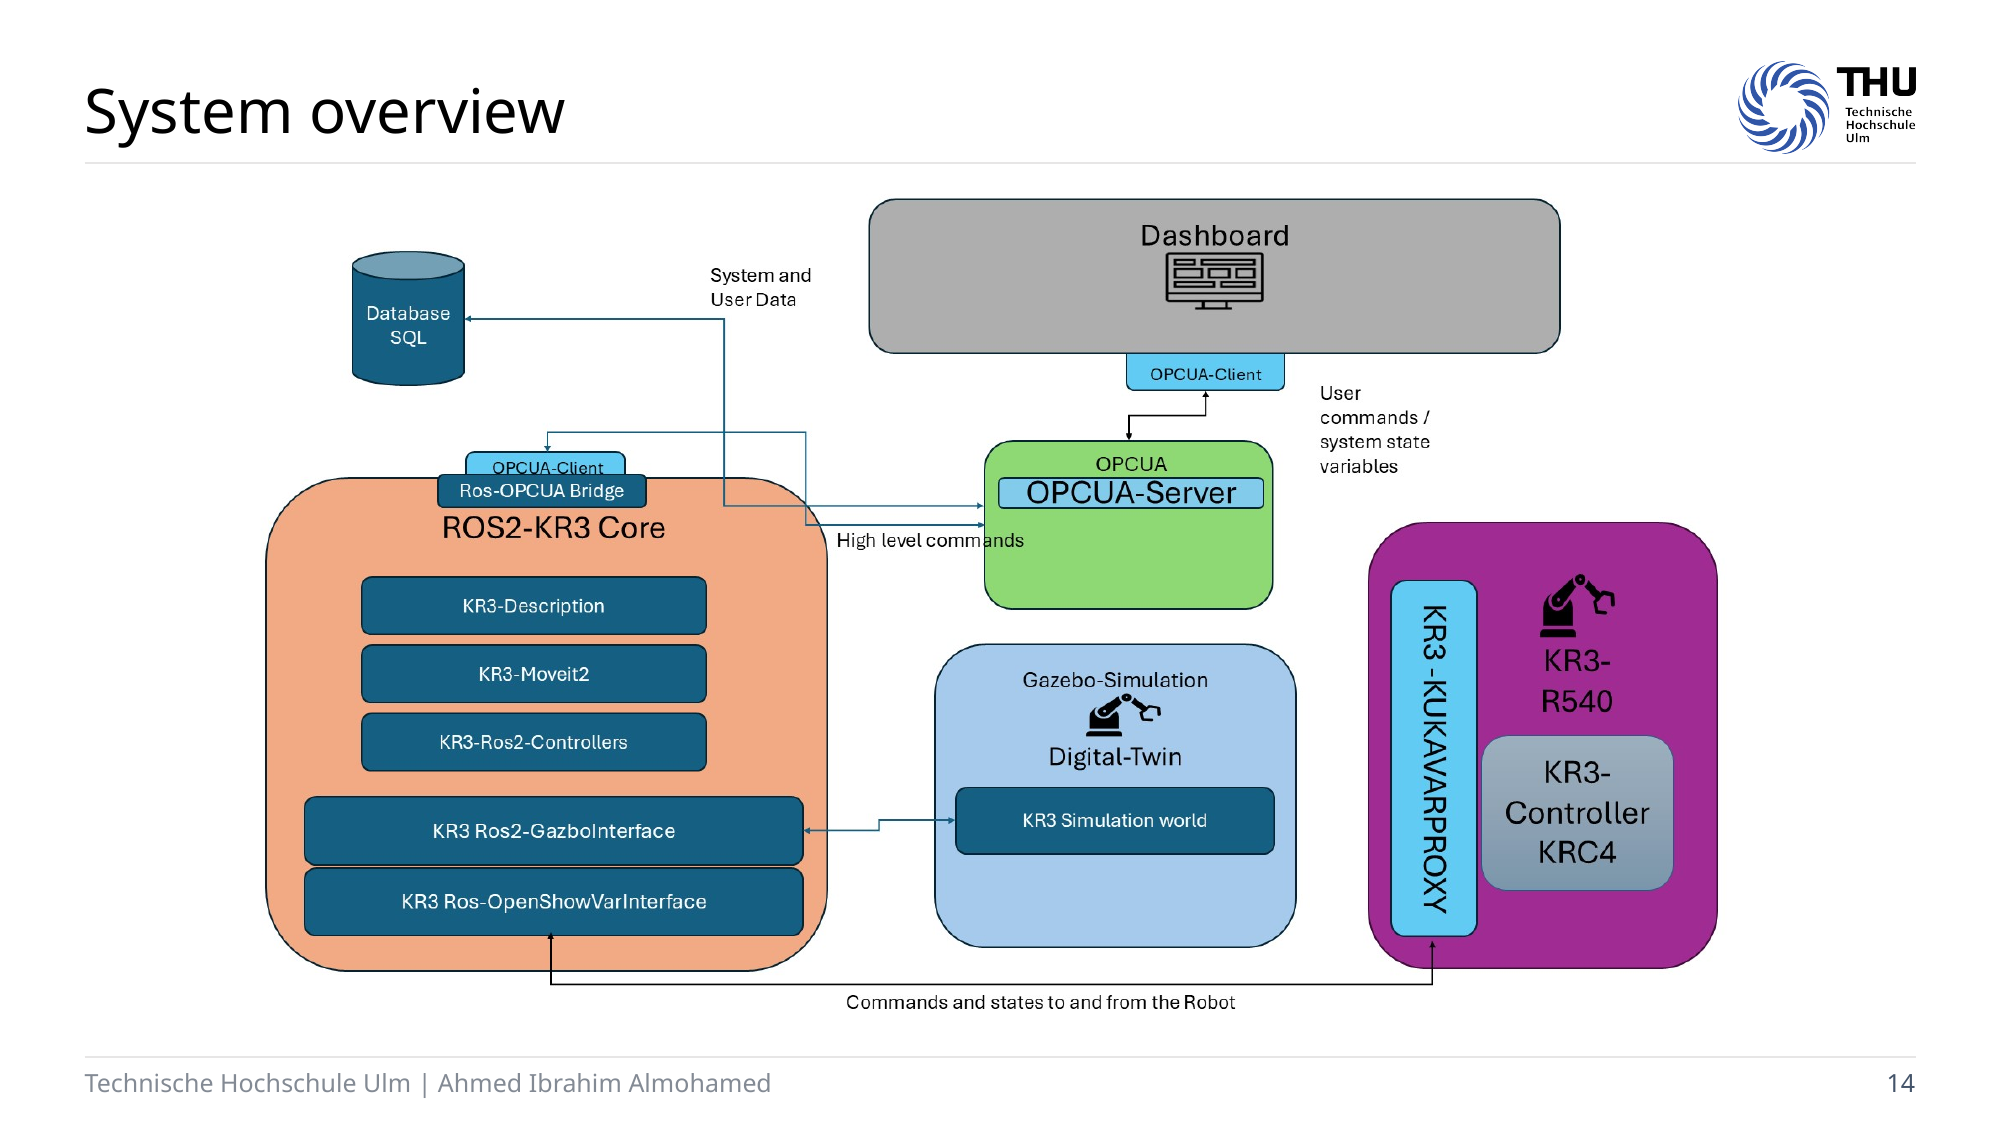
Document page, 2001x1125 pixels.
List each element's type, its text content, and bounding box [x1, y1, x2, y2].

picture [246, 167, 1754, 1016]
picture [1738, 61, 1916, 154]
title System overview [84, 72, 1751, 154]
footer Technische Hochschule Ulm | Ahmed Ibrahim Almohamed [84, 1071, 1666, 1098]
